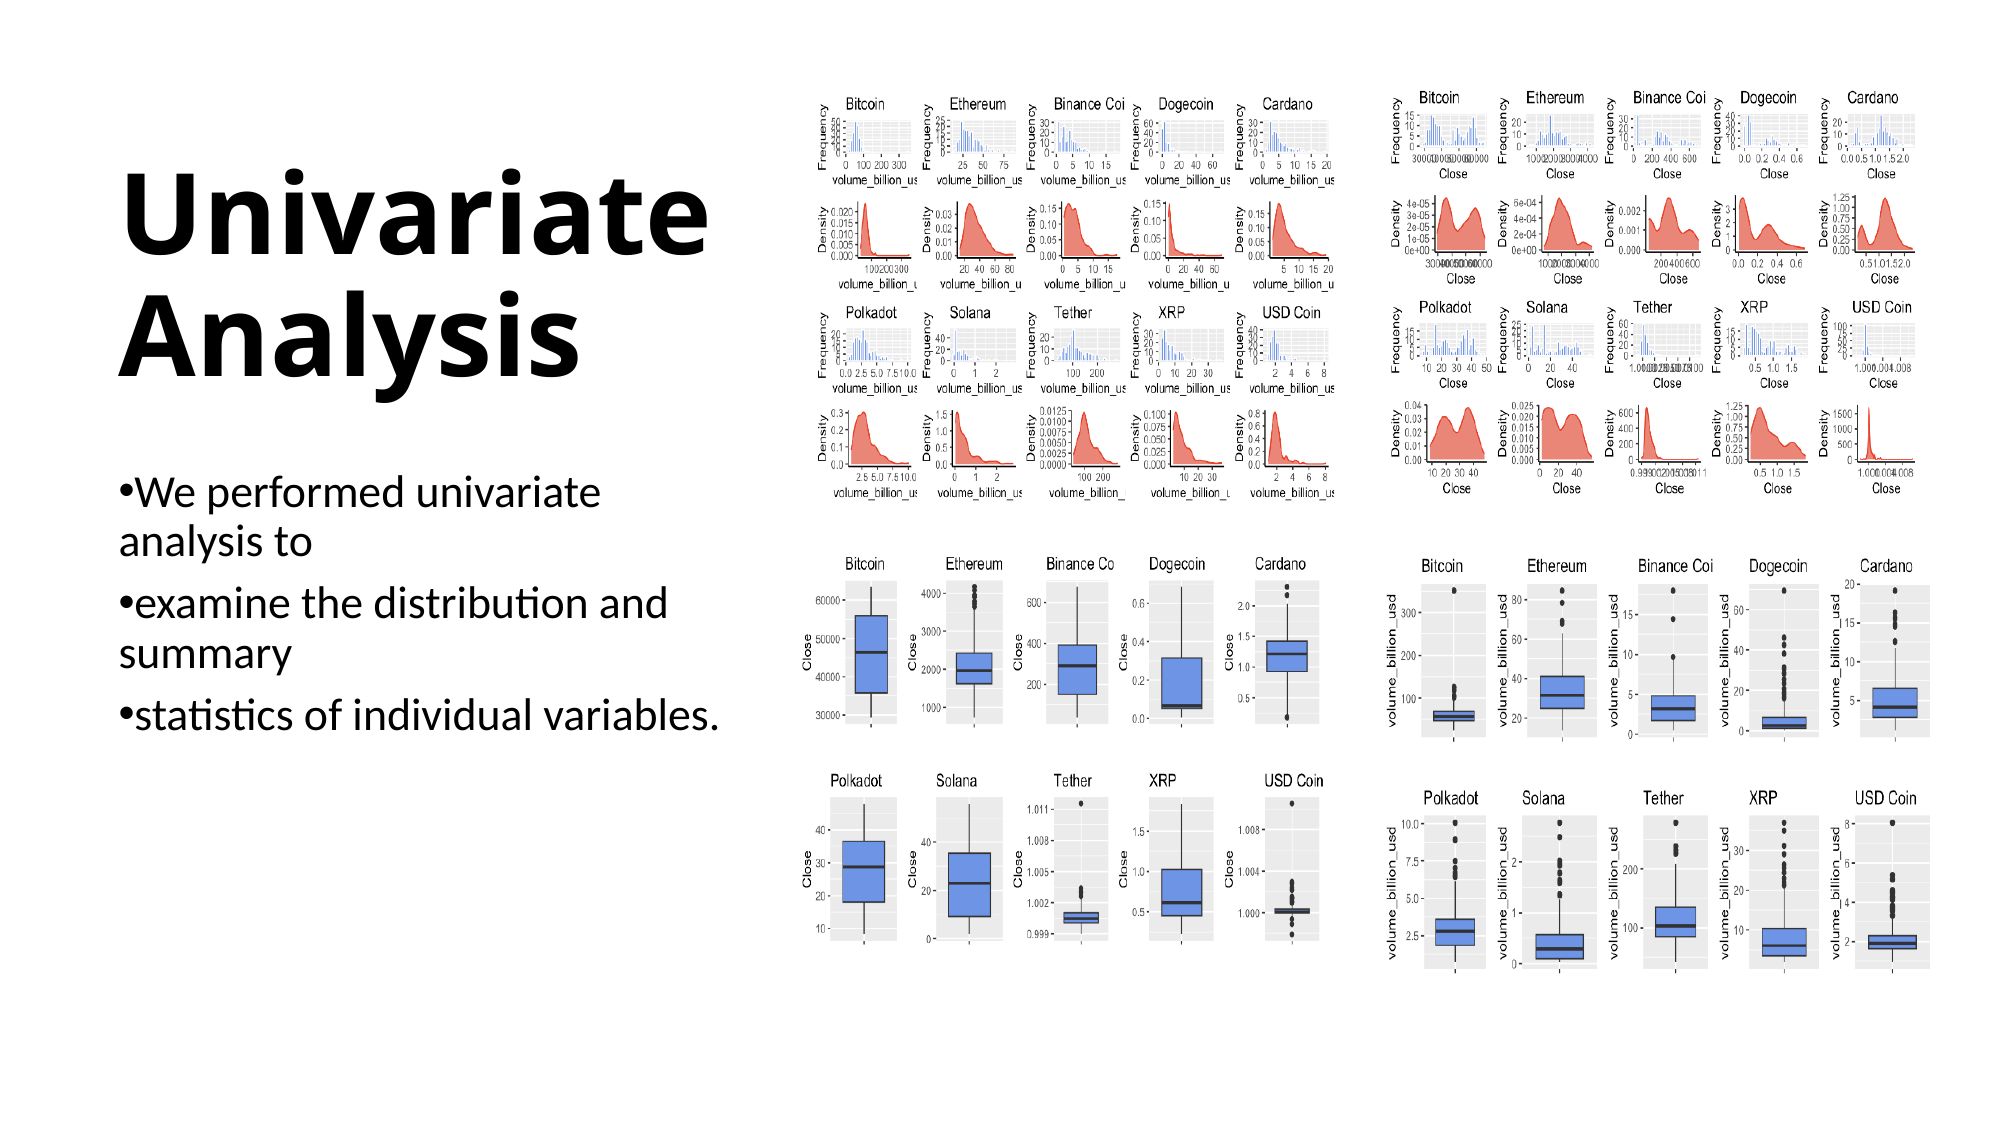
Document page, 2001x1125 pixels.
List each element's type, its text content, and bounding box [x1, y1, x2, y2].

picture [1380, 539, 1945, 1000]
text_box We performed univariate analysis to examine the distribution and summary statistics of individual variables. [103, 460, 743, 1016]
title Univariate Analysis [103, 105, 743, 409]
picture [793, 539, 1338, 965]
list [1380, 75, 1947, 510]
picture [808, 84, 1353, 510]
